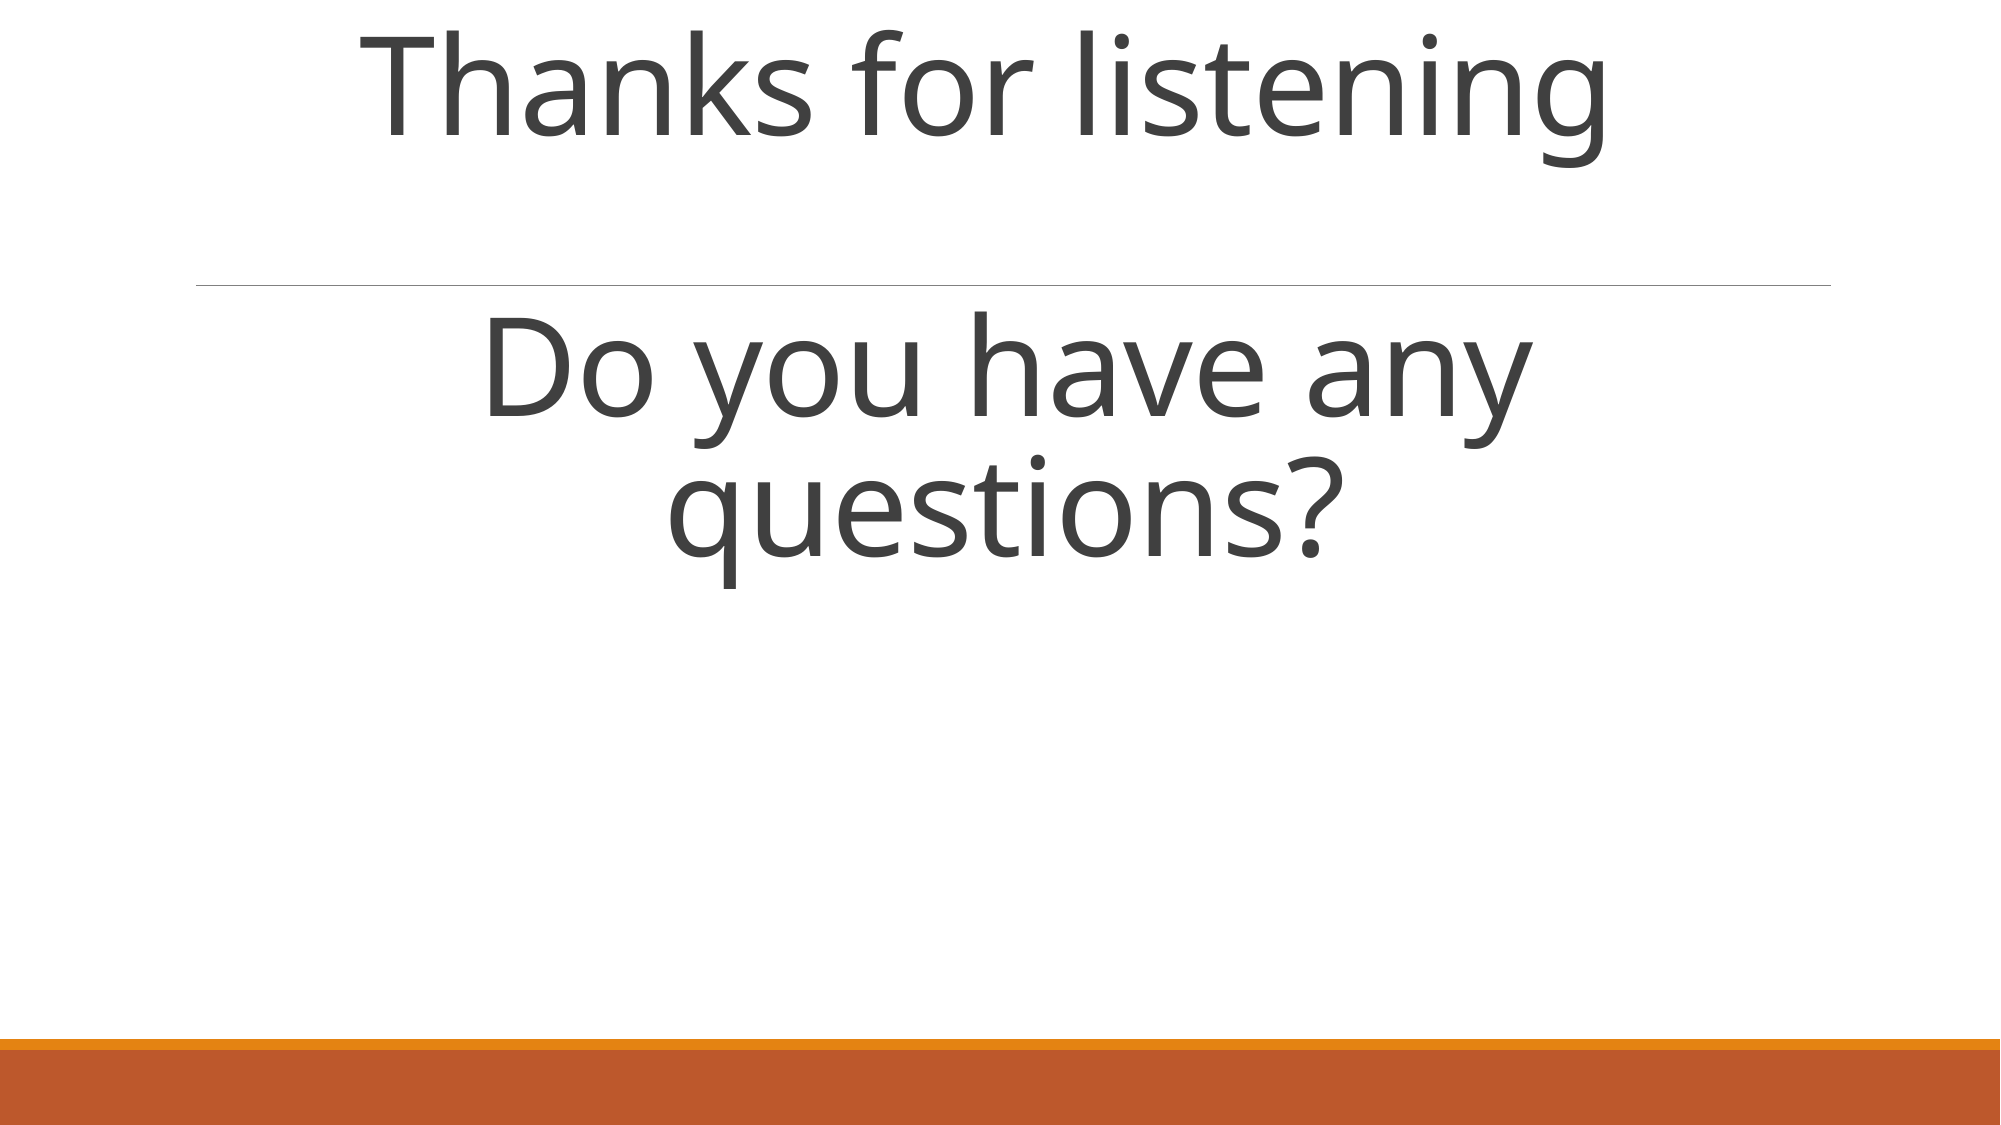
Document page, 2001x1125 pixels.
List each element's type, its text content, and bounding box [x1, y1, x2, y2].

title Thanks for listening Do you have any questions? [180, 353, 1830, 592]
